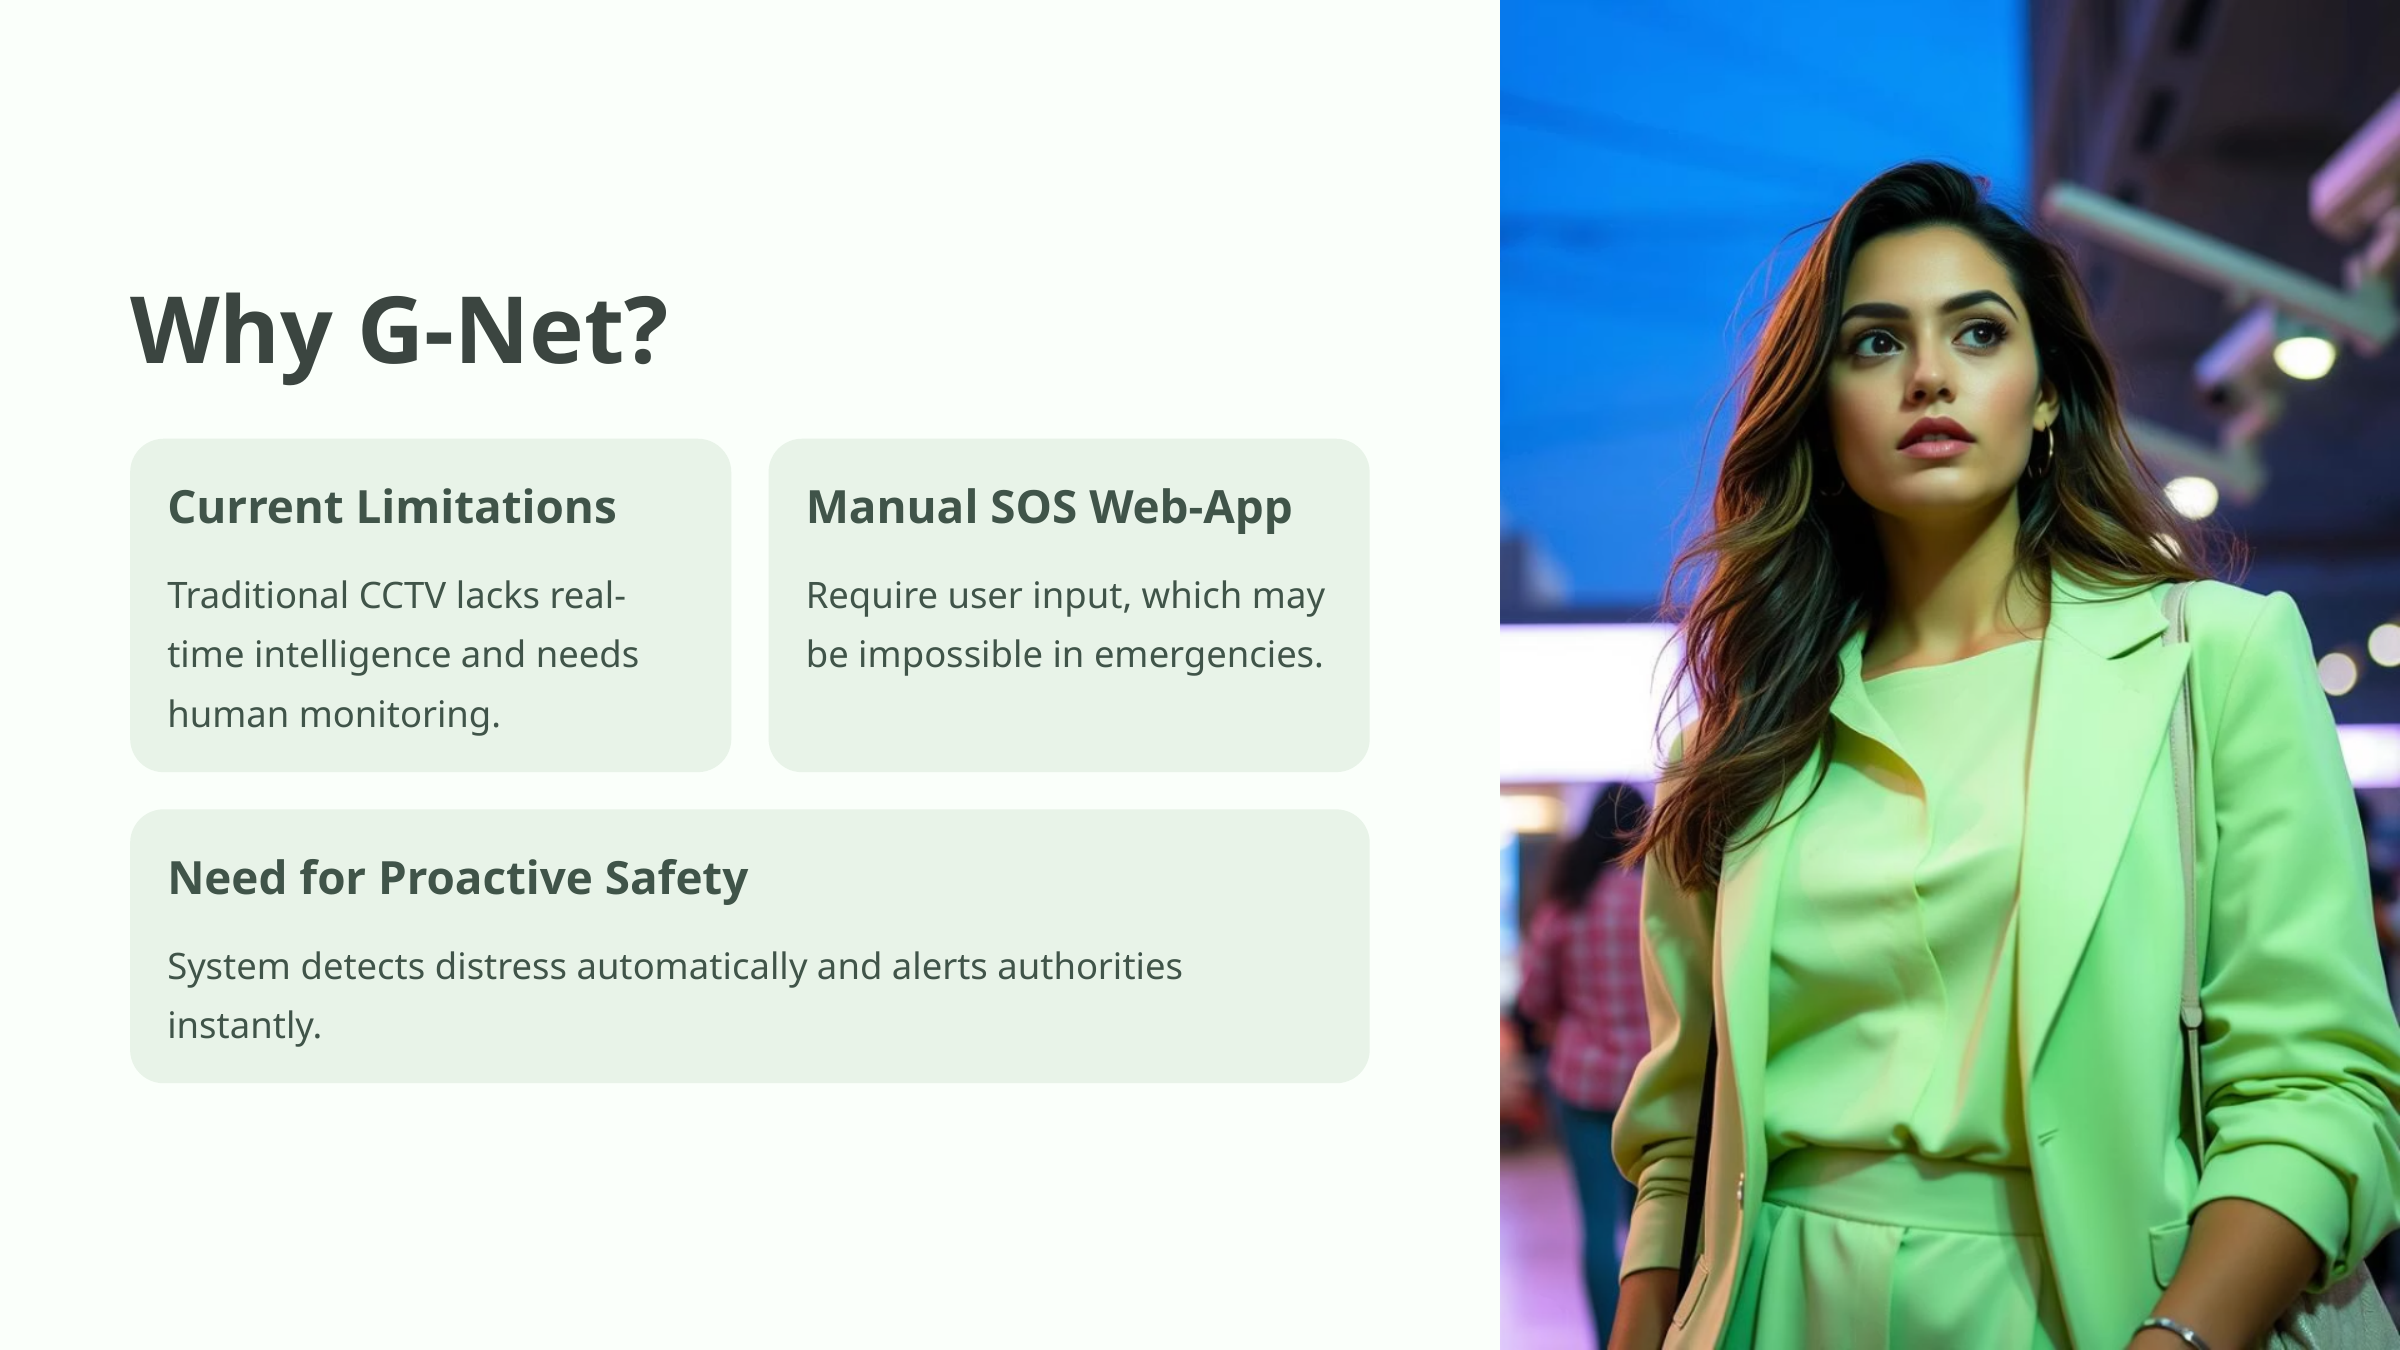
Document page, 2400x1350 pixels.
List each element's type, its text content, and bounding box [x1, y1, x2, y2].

text_box Require user input, which may be impossible in emergencies. [805, 556, 1333, 735]
text_box [768, 438, 1370, 773]
text_box Why G-Net? [130, 266, 1061, 383]
picture [1499, 0, 2400, 1350]
text_box Traditional CCTV lacks real-time intelligence and needs human monitoring. [167, 556, 695, 735]
text_box Manual SOS Web-App [805, 475, 1319, 534]
text_box [130, 809, 1370, 1084]
text_box Current Limitations [167, 475, 642, 534]
text_box System detects distress automatically and alerts authorities instantly. [167, 926, 1333, 1046]
text_box Need for Proactive Safety [167, 846, 766, 905]
text_box [130, 438, 732, 773]
